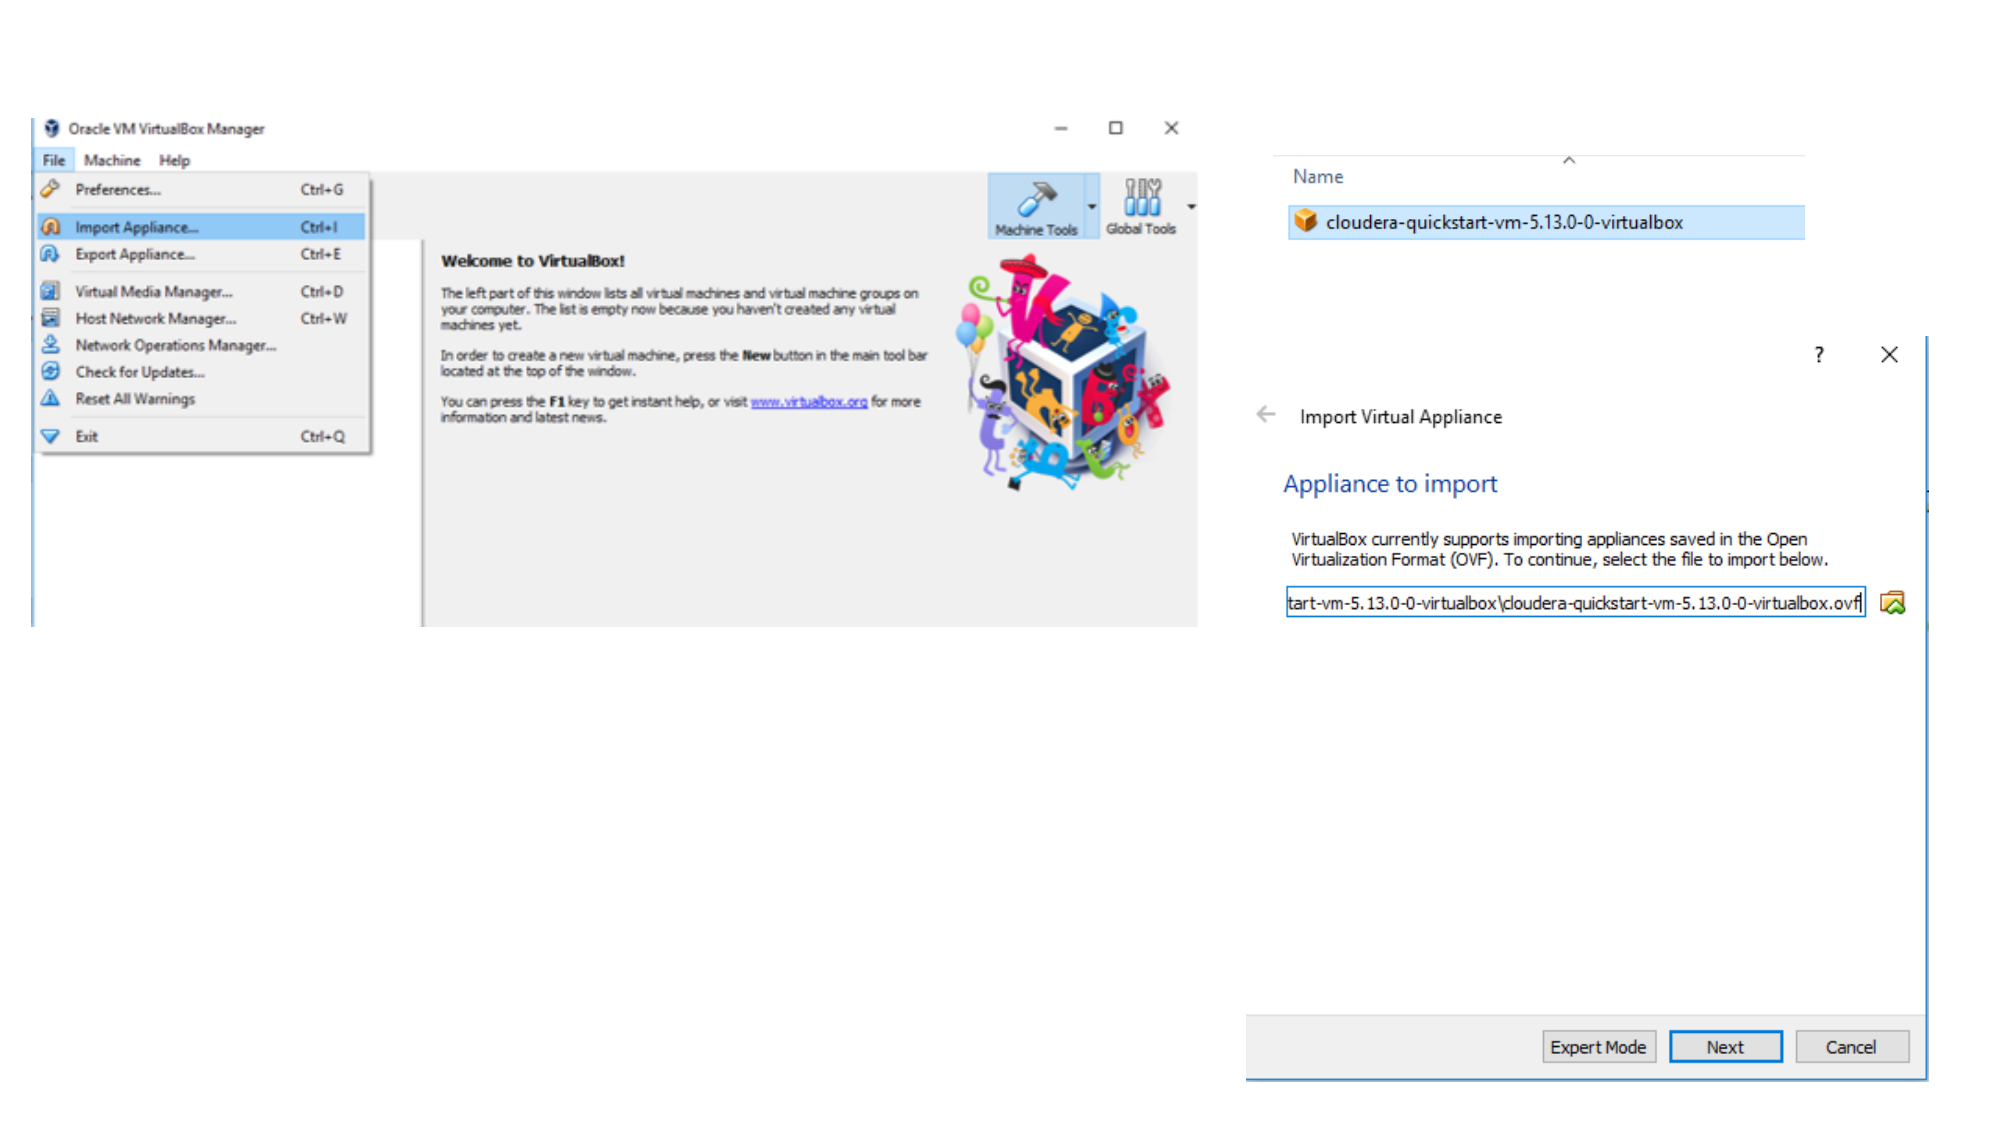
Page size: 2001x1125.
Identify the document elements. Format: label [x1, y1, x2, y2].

picture [31, 118, 1198, 627]
picture [1246, 336, 1929, 1082]
picture [1273, 155, 1805, 278]
